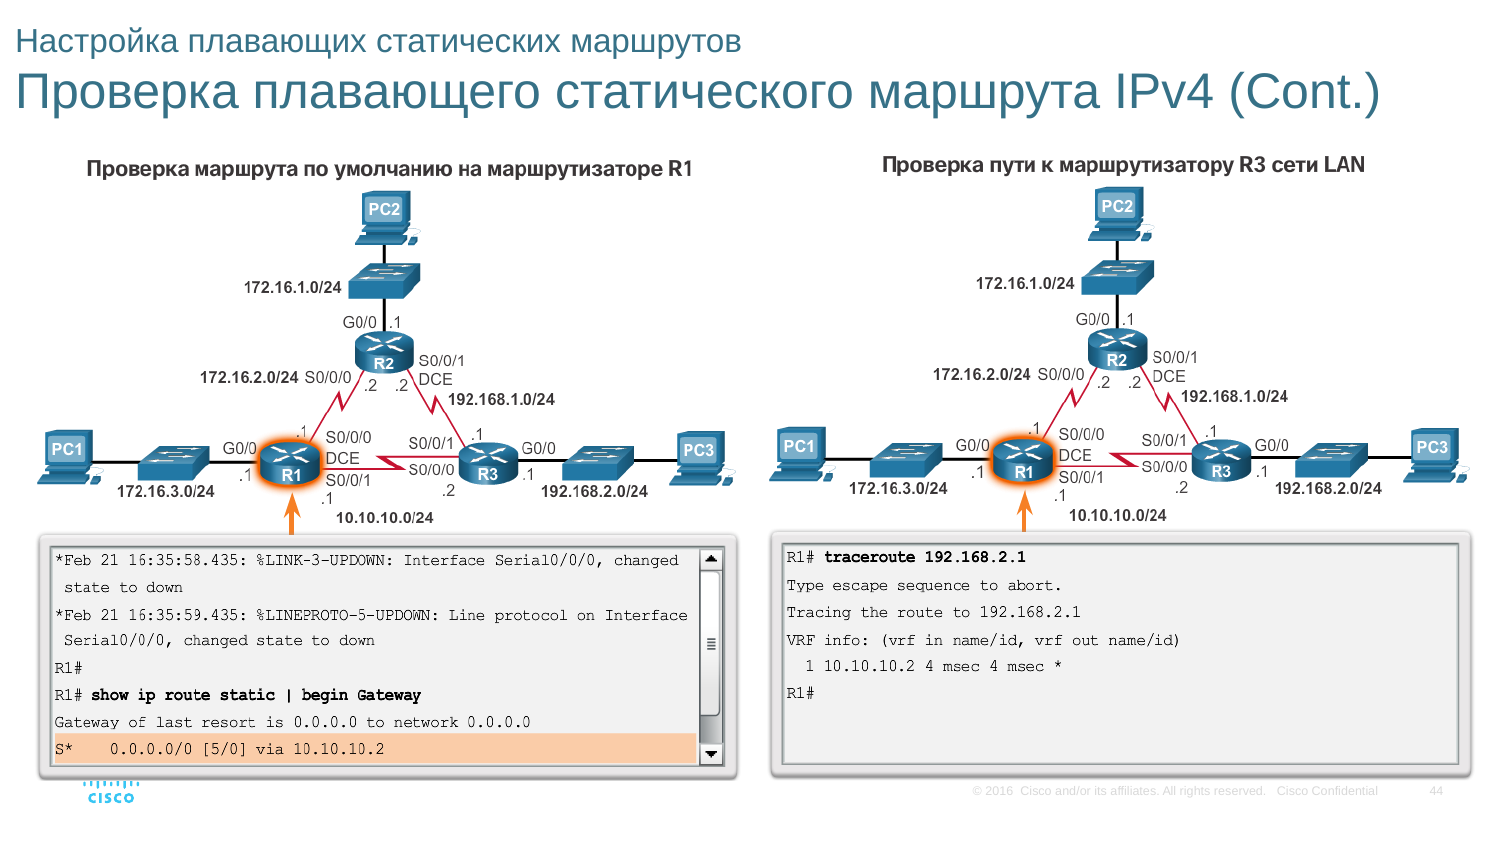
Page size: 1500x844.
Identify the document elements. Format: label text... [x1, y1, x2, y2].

picture [767, 150, 1478, 782]
picture [31, 150, 742, 782]
title Настройка плавающих статических маршрутов Проверка плавающего статического маршрута IPv4 (Cont.) [0, 6, 1500, 131]
